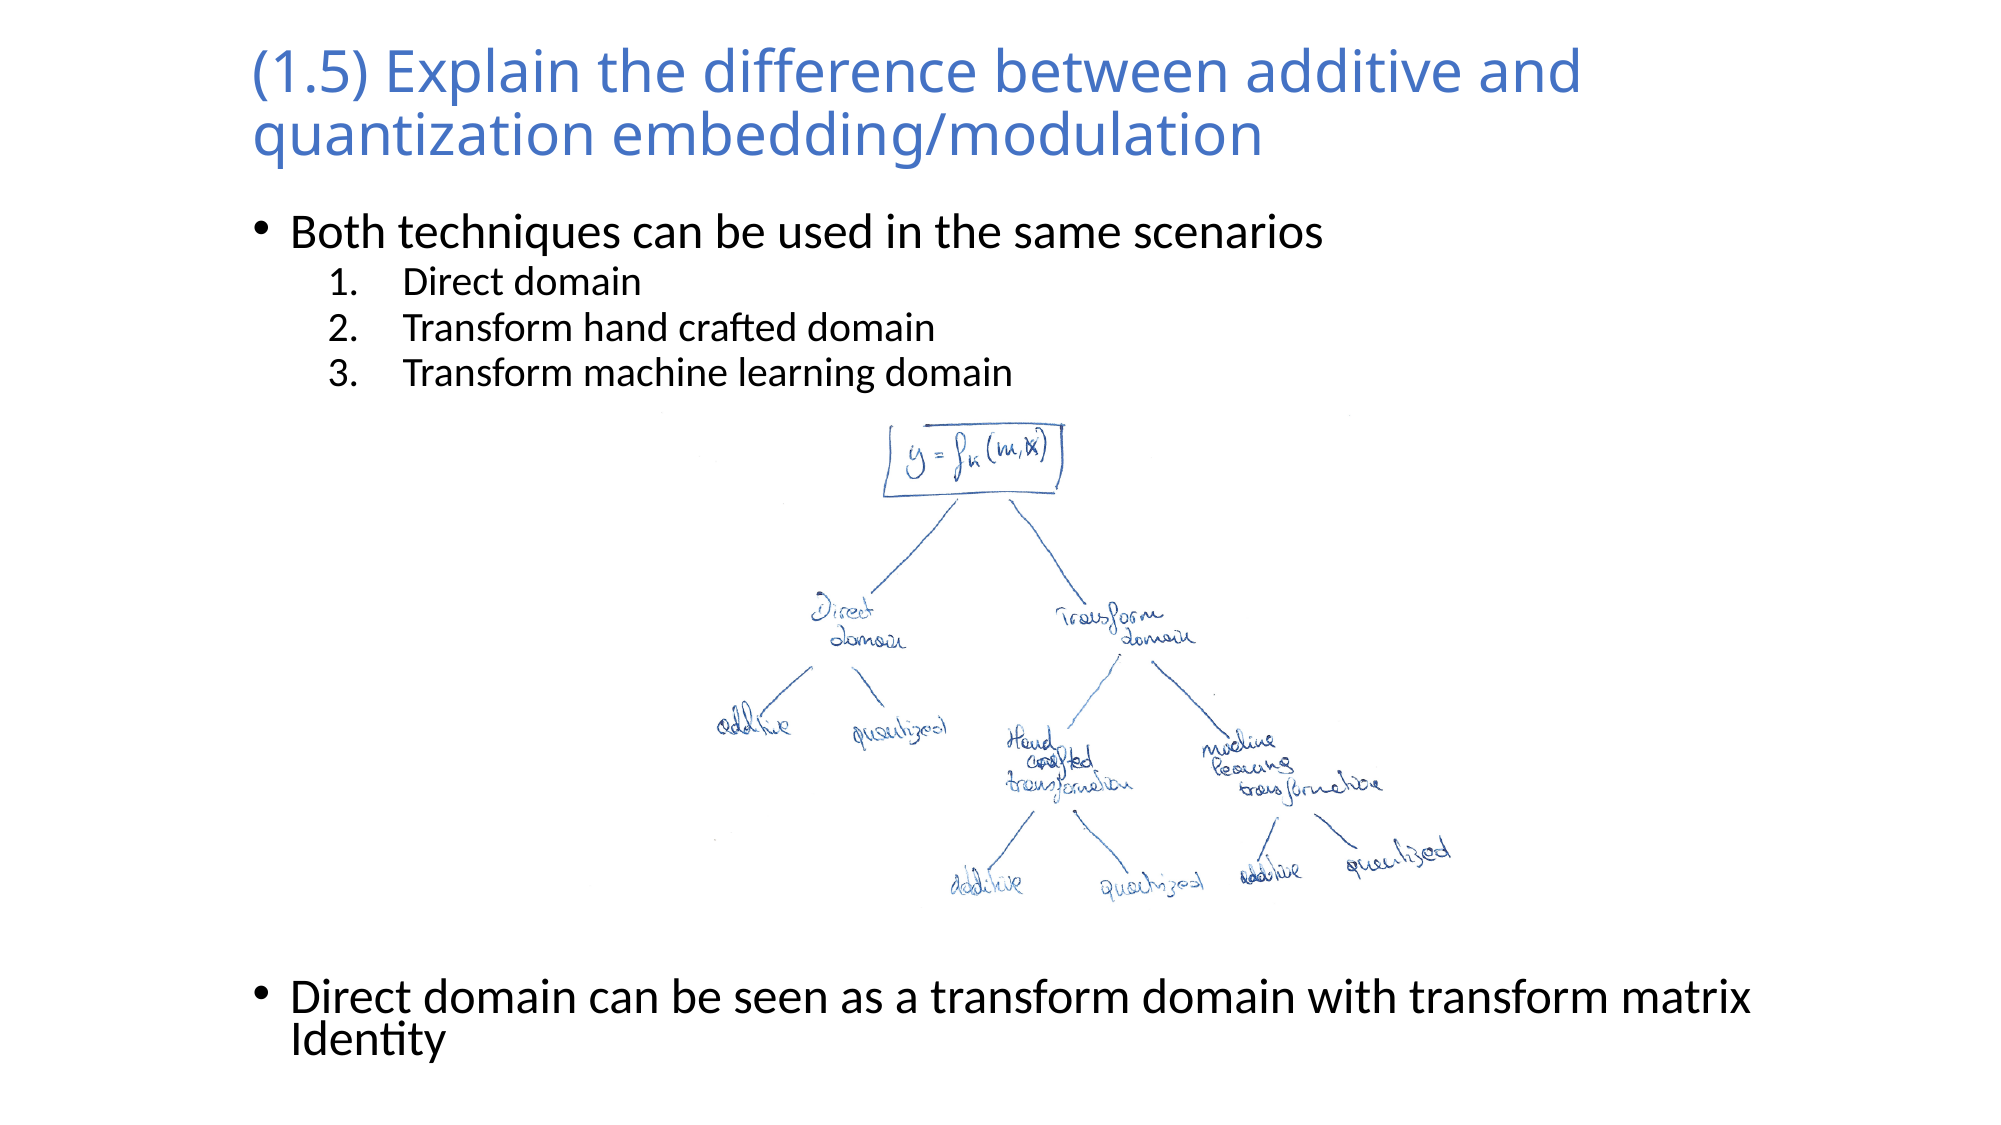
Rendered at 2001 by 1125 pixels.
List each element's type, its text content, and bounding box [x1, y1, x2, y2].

list Both techniques can be used in the same scenarios Direct domain Transform hand crafted domain Transform machine learning domain Direct domain can be seen as a transform domain with transform matrix Identity [237, 207, 1875, 1091]
title (1.5) Explain the difference between additive and quantization embedding/modulation [237, 34, 1875, 194]
picture [576, 410, 1498, 918]
